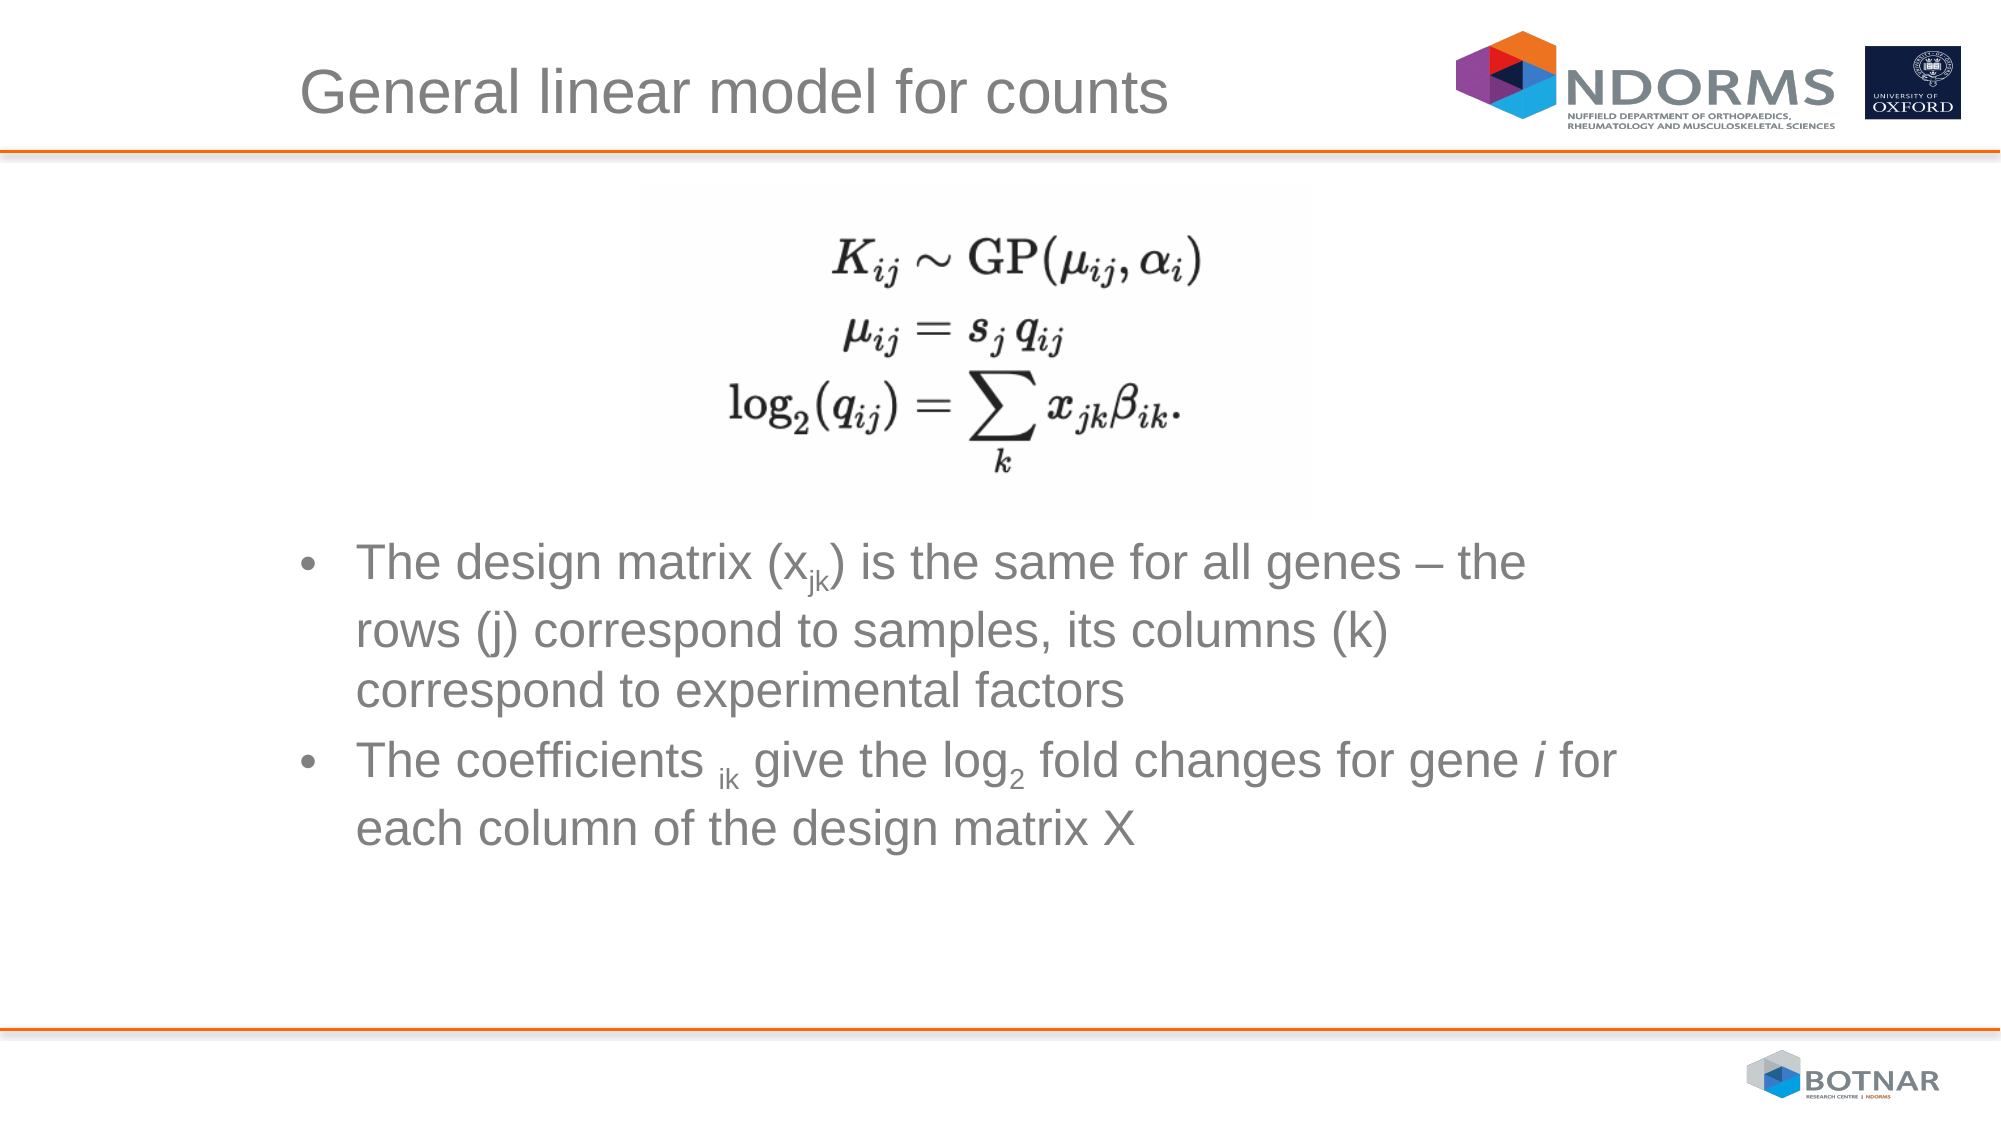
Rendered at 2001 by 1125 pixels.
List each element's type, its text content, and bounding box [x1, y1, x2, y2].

picture [639, 181, 1312, 522]
text_box General linear model for counts [284, 24, 1208, 153]
picture [1456, 31, 1961, 129]
picture [1746, 1050, 1945, 1099]
